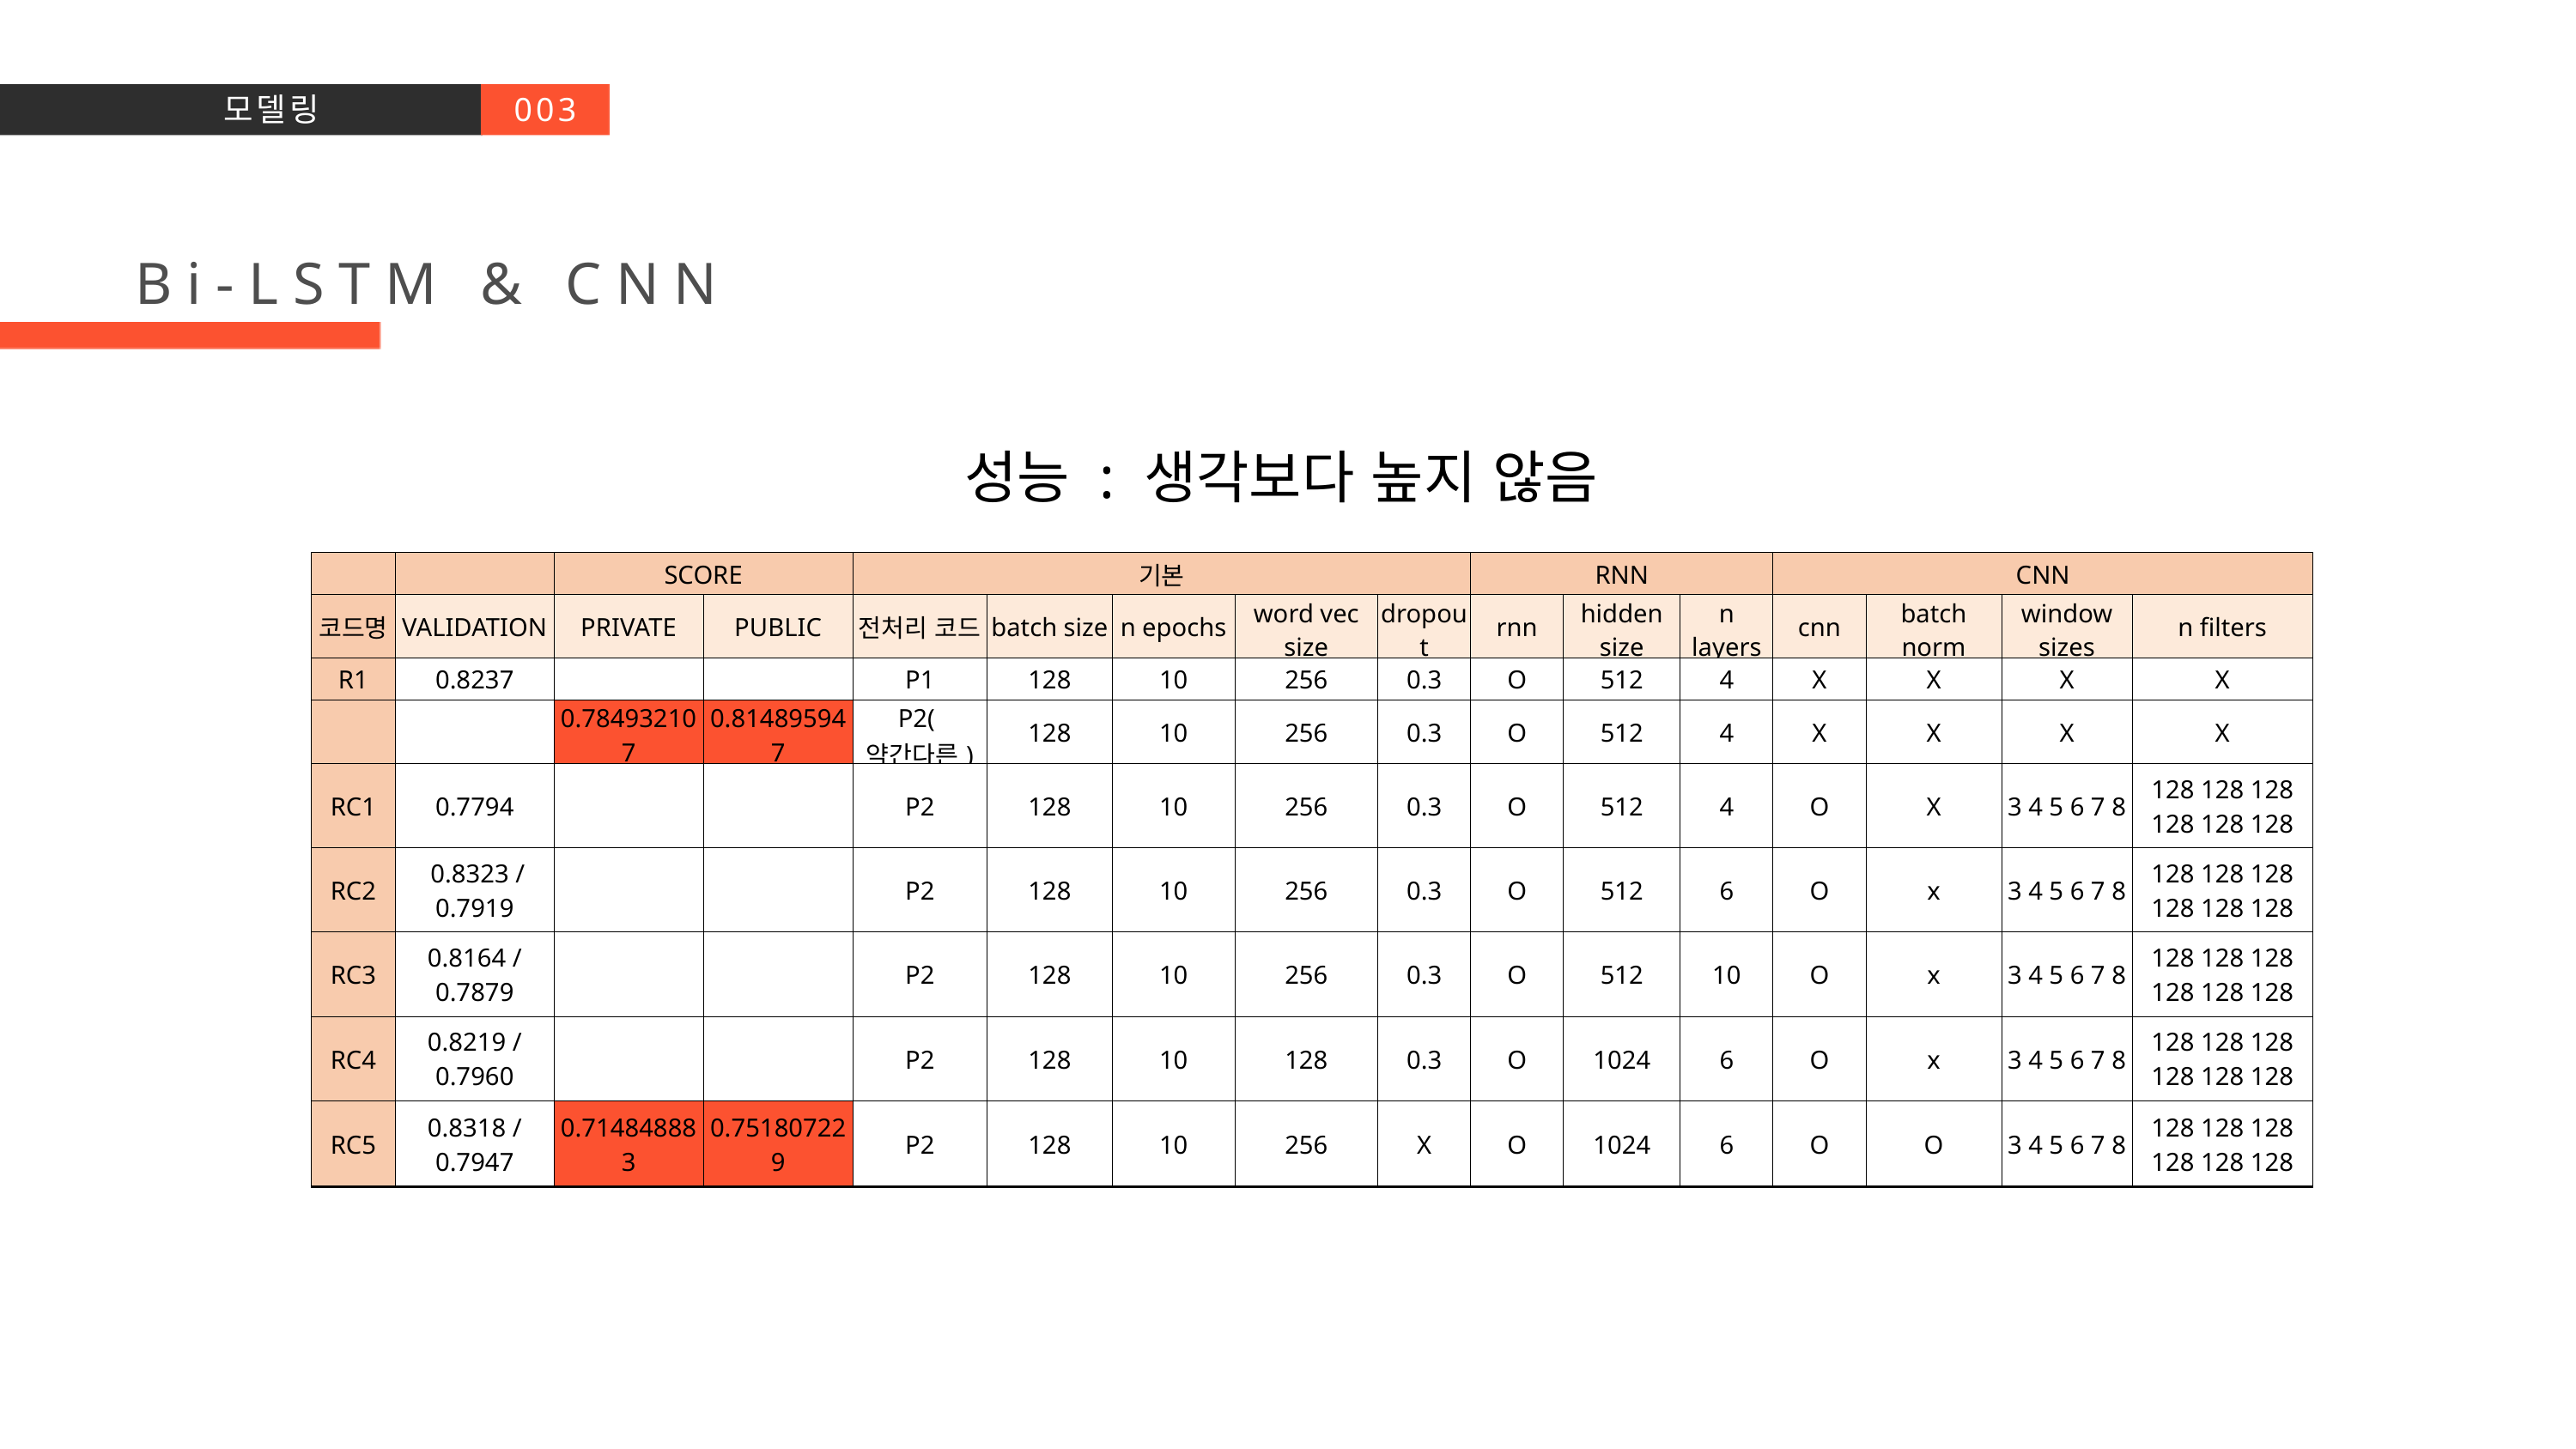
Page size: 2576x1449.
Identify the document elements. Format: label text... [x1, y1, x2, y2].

table_cell [555, 658, 703, 700]
table_cell 0.8219 / 0.7960 [396, 1017, 554, 1100]
table_cell n filters [2133, 595, 2312, 658]
table_cell n epochs [1113, 595, 1235, 658]
table_cell batch size [987, 595, 1112, 658]
table_cell P2 [854, 1101, 987, 1185]
table_cell 128 [987, 848, 1112, 931]
table_header SCORE [555, 553, 853, 594]
table_cell 128 128 128 128 128 128 [2133, 1017, 2312, 1100]
table_cell 0.3 [1378, 764, 1470, 847]
table_cell 256 [1236, 764, 1377, 847]
table_cell cnn [1773, 595, 1866, 658]
table_cell rnn [1471, 595, 1563, 658]
table_cell 0.3 [1378, 1017, 1470, 1100]
table_cell 전처리 코드 [854, 595, 987, 658]
table_cell [312, 700, 395, 763]
table_cell X [2133, 658, 2312, 700]
table_cell X [1867, 658, 2002, 700]
table_cell 4 [1680, 700, 1772, 763]
table_cell RC1 [312, 764, 395, 847]
table_cell [555, 1017, 703, 1100]
table_cell [704, 658, 853, 700]
table_cell PRIVATE [555, 595, 703, 658]
table_cell 256 [1236, 1101, 1377, 1185]
table_cell dropout [1378, 595, 1470, 658]
table_header [312, 553, 395, 594]
table_cell 0.3 [1378, 848, 1470, 931]
table_cell word vec size [1236, 595, 1377, 658]
table_cell P2 [854, 848, 987, 931]
table_cell 512 [1564, 764, 1680, 847]
table_cell O [1471, 764, 1563, 847]
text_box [0, 82, 649, 137]
table_cell 4 [1680, 764, 1772, 847]
table_cell RC5 [312, 1101, 395, 1185]
table_cell 10 [1113, 764, 1235, 847]
table_cell 10 [1113, 1101, 1235, 1185]
table_cell 0.3 [1378, 700, 1470, 763]
table_cell 128 [1236, 1017, 1377, 1100]
table_cell O [1773, 932, 1866, 1016]
table_cell 128 [987, 1101, 1112, 1185]
table_cell 128 128 128 128 128 128 [2133, 848, 2312, 931]
table_cell RC3 [312, 932, 395, 1016]
table_cell O [1867, 1101, 2002, 1185]
table_cell O [1471, 1017, 1563, 1100]
table_cell O [1471, 932, 1563, 1016]
table_cell 128 [987, 700, 1112, 763]
table_cell 10 [1113, 700, 1235, 763]
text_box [0, 239, 1656, 349]
table_cell [396, 700, 554, 763]
table_cell 3 4 5 6 7 8 [2002, 848, 2132, 931]
table_cell 0.784932107 [555, 700, 703, 763]
table_cell 128 128 128 128 128 128 [2133, 1101, 2312, 1185]
table_cell 128 [987, 658, 1112, 700]
table_cell 4 [1680, 658, 1772, 700]
table_cell 6 [1680, 1101, 1772, 1185]
table_cell VALIDATION [396, 595, 554, 658]
table_cell [555, 848, 703, 931]
table_cell 0.8164 / 0.7879 [396, 932, 554, 1016]
table_cell O [1773, 848, 1866, 931]
table_cell 3 4 5 6 7 8 [2002, 932, 2132, 1016]
table_cell 6 [1680, 848, 1772, 931]
table_cell 10 [1113, 658, 1235, 700]
table_cell 256 [1236, 932, 1377, 1016]
table_cell X [2133, 700, 2312, 763]
table_cell 0.8237 [396, 658, 554, 700]
table_cell X [1378, 1101, 1470, 1185]
table_cell 0.714848883 [555, 1101, 703, 1185]
table_cell O [1471, 848, 1563, 931]
table_cell [704, 764, 853, 847]
table_cell 0.8318 / 0.7947 [396, 1101, 554, 1185]
table_cell 256 [1236, 658, 1377, 700]
table_cell 0.751807229 [704, 1101, 853, 1185]
table_cell hidden size [1564, 595, 1680, 658]
table_cell 512 [1564, 658, 1680, 700]
table_cell 256 [1236, 848, 1377, 931]
table_cell O [1773, 1101, 1866, 1185]
table_cell 0.7794 [396, 764, 554, 847]
table_cell R1 [312, 658, 395, 700]
table_cell x [1867, 848, 2002, 931]
table_cell P2 [854, 764, 987, 847]
table_cell window sizes [2002, 595, 2132, 658]
table_cell 10 [1113, 848, 1235, 931]
table_cell P1 [854, 658, 987, 700]
table_cell 3 4 5 6 7 8 [2002, 764, 2132, 847]
table_cell 10 [1113, 1017, 1235, 1100]
table_cell 128 [987, 1017, 1112, 1100]
table_cell 256 [1236, 700, 1377, 763]
table_cell O [1773, 1017, 1866, 1100]
table_cell 512 [1564, 932, 1680, 1016]
table_cell 3 4 5 6 7 8 [2002, 1017, 2132, 1100]
table_cell O [1773, 764, 1866, 847]
table_cell X [1773, 658, 1866, 700]
table_cell [704, 932, 853, 1016]
table_cell P2 [854, 932, 987, 1016]
table_cell P2(약간다른) [854, 700, 987, 763]
table_cell 0.3 [1378, 658, 1470, 700]
table_cell 3 4 5 6 7 8 [2002, 1101, 2132, 1185]
table_header [396, 553, 554, 594]
table_cell n layers [1680, 595, 1772, 658]
table_cell 512 [1564, 700, 1680, 763]
table_cell 128 [987, 764, 1112, 847]
table_header 기본 [854, 553, 1470, 594]
text_box 성능 : 생각보다 높지 않음 [951, 434, 1612, 517]
table_cell RC2 [312, 848, 395, 931]
table_cell batch norm [1867, 595, 2002, 658]
table_cell 10 [1113, 932, 1235, 1016]
table_cell 코드명 [312, 595, 395, 658]
table_cell 1024 [1564, 1101, 1680, 1185]
table_cell [704, 1017, 853, 1100]
table_cell 128 [987, 932, 1112, 1016]
table_cell x [1867, 932, 2002, 1016]
table_header CNN [1773, 553, 2312, 594]
table_cell 0.8323 / 0.7919 [396, 848, 554, 931]
table_cell O [1471, 658, 1563, 700]
table_cell PUBLIC [704, 595, 853, 658]
table_cell 512 [1564, 848, 1680, 931]
table_cell 6 [1680, 1017, 1772, 1100]
table_cell 1024 [1564, 1017, 1680, 1100]
table_cell X [1867, 700, 2002, 763]
table_cell 0.814895947 [704, 700, 853, 763]
table_cell O [1471, 700, 1563, 763]
table_cell [555, 764, 703, 847]
table_cell 10 [1680, 932, 1772, 1016]
table_cell RC4 [312, 1017, 395, 1100]
table_cell P2 [854, 1017, 987, 1100]
table_header RNN [1471, 553, 1772, 594]
table_cell x [1867, 1017, 2002, 1100]
table_cell 128 128 128 128 128 128 [2133, 764, 2312, 847]
table_cell 128 128 128 128 128 128 [2133, 932, 2312, 1016]
table_cell 0.3 [1378, 932, 1470, 1016]
table_cell X [2002, 700, 2132, 763]
table_cell X [1773, 700, 1866, 763]
table_cell X [1867, 764, 2002, 847]
table_cell O [1471, 1101, 1563, 1185]
table_cell X [2002, 658, 2132, 700]
table_cell [704, 848, 853, 931]
table_cell [555, 932, 703, 1016]
